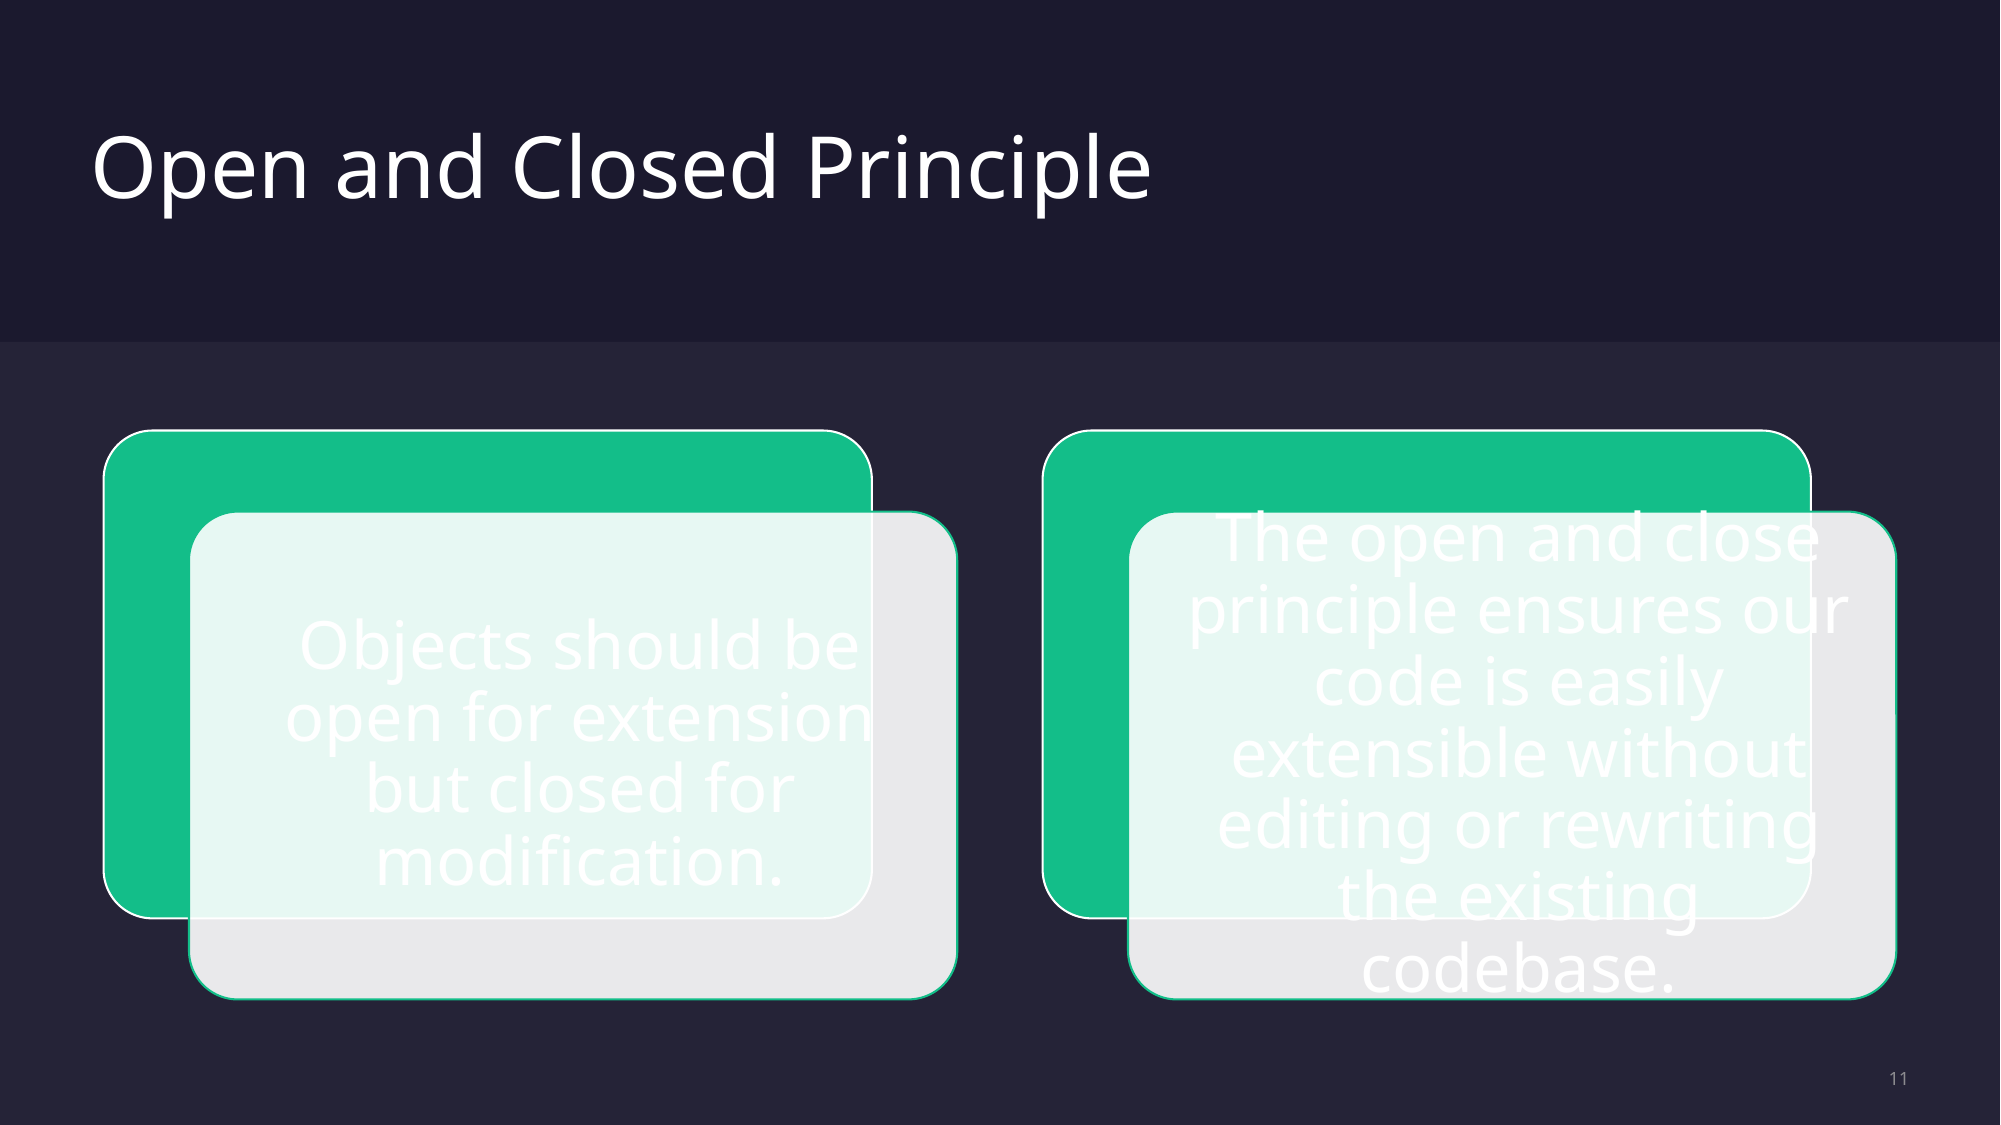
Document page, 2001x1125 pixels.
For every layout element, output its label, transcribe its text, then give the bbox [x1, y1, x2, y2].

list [90, 430, 1910, 1000]
text_box [0, 0, 2000, 341]
slide_number 11 [1632, 1067, 1910, 1093]
title Open and Closed Principle [90, 90, 1290, 253]
text_box [0, 341, 2000, 1125]
